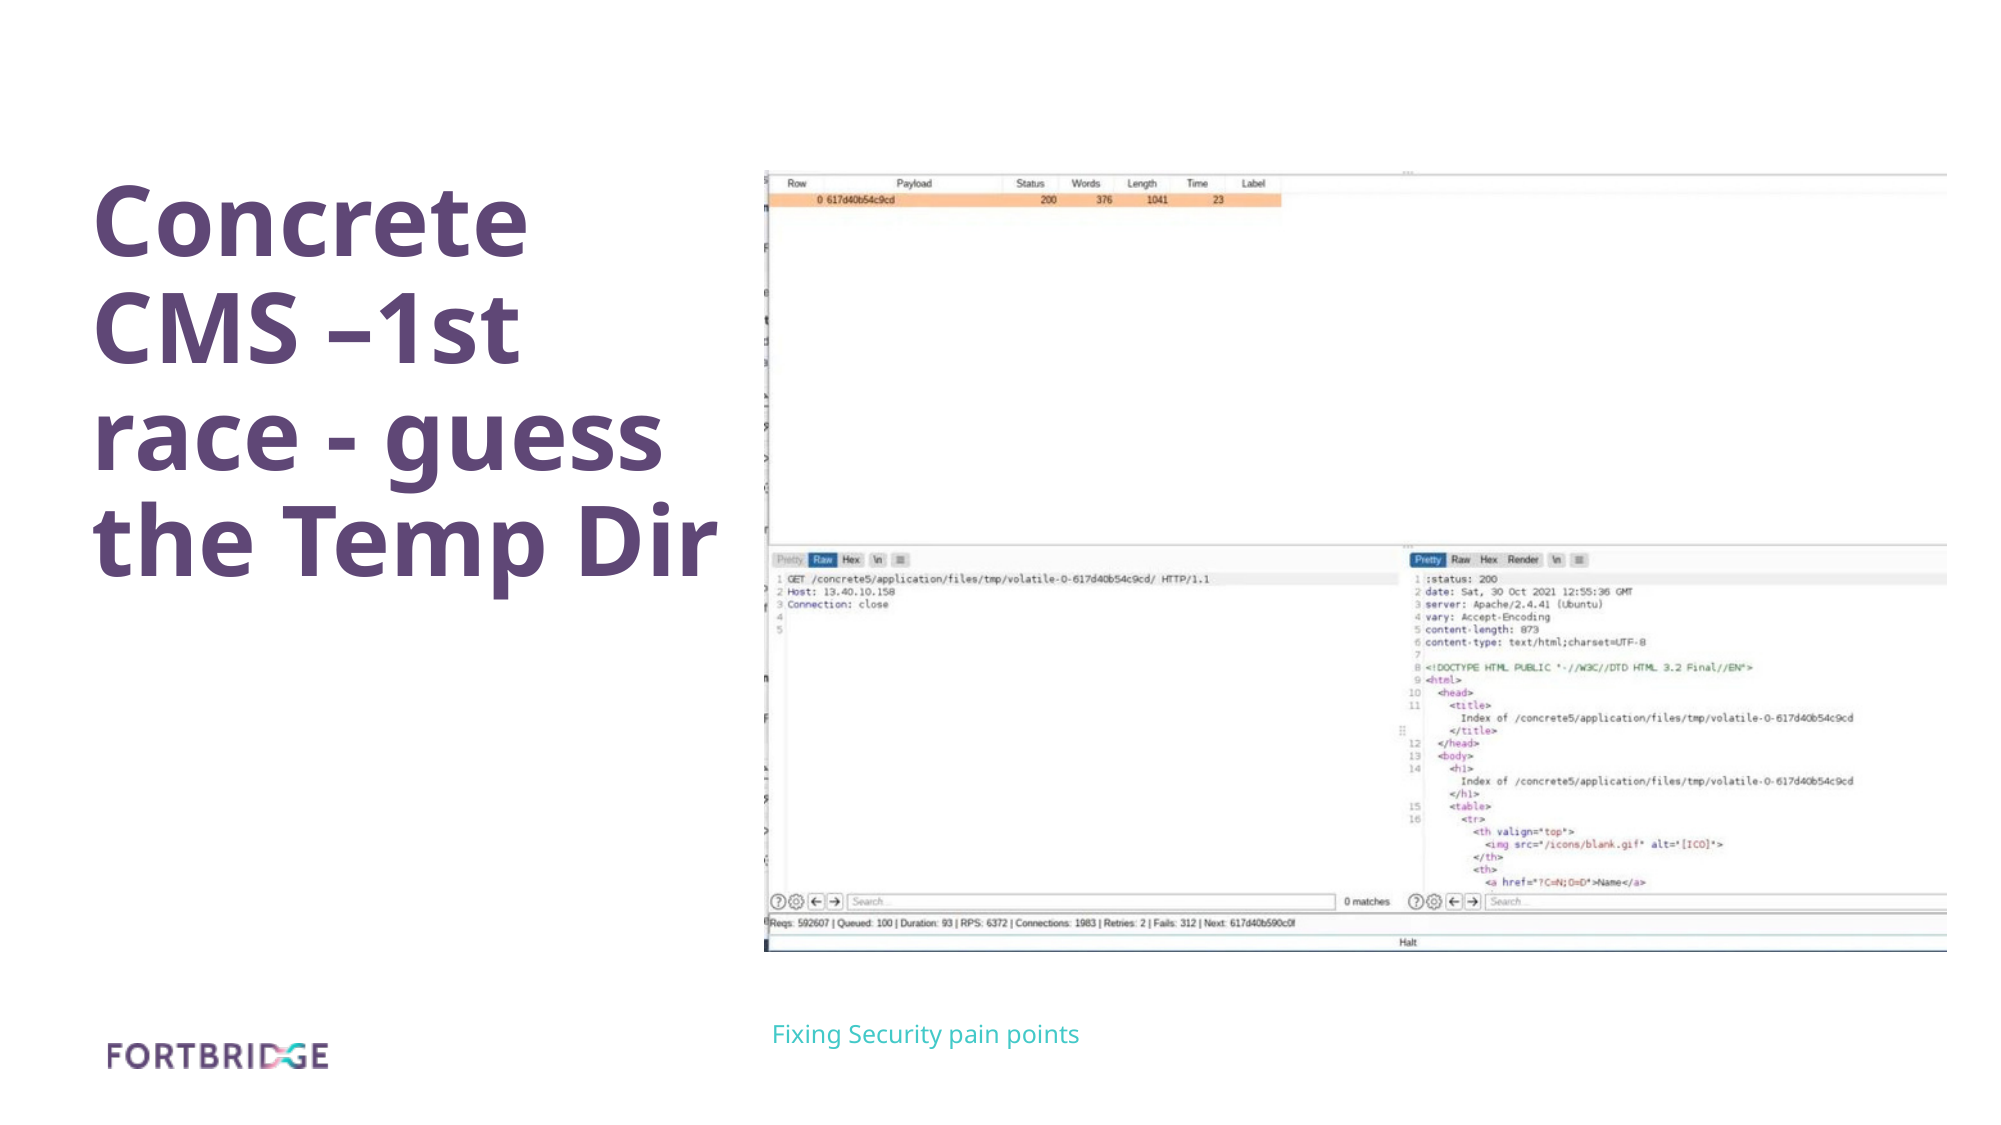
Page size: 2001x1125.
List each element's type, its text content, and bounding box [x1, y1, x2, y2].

text_box Fixing Security pain points [771, 1013, 1172, 1049]
text_box [107, 1043, 329, 1069]
text_box Concrete CMS –1st race - guess the Temp Dir [91, 169, 734, 703]
text_box [763, 170, 1947, 952]
